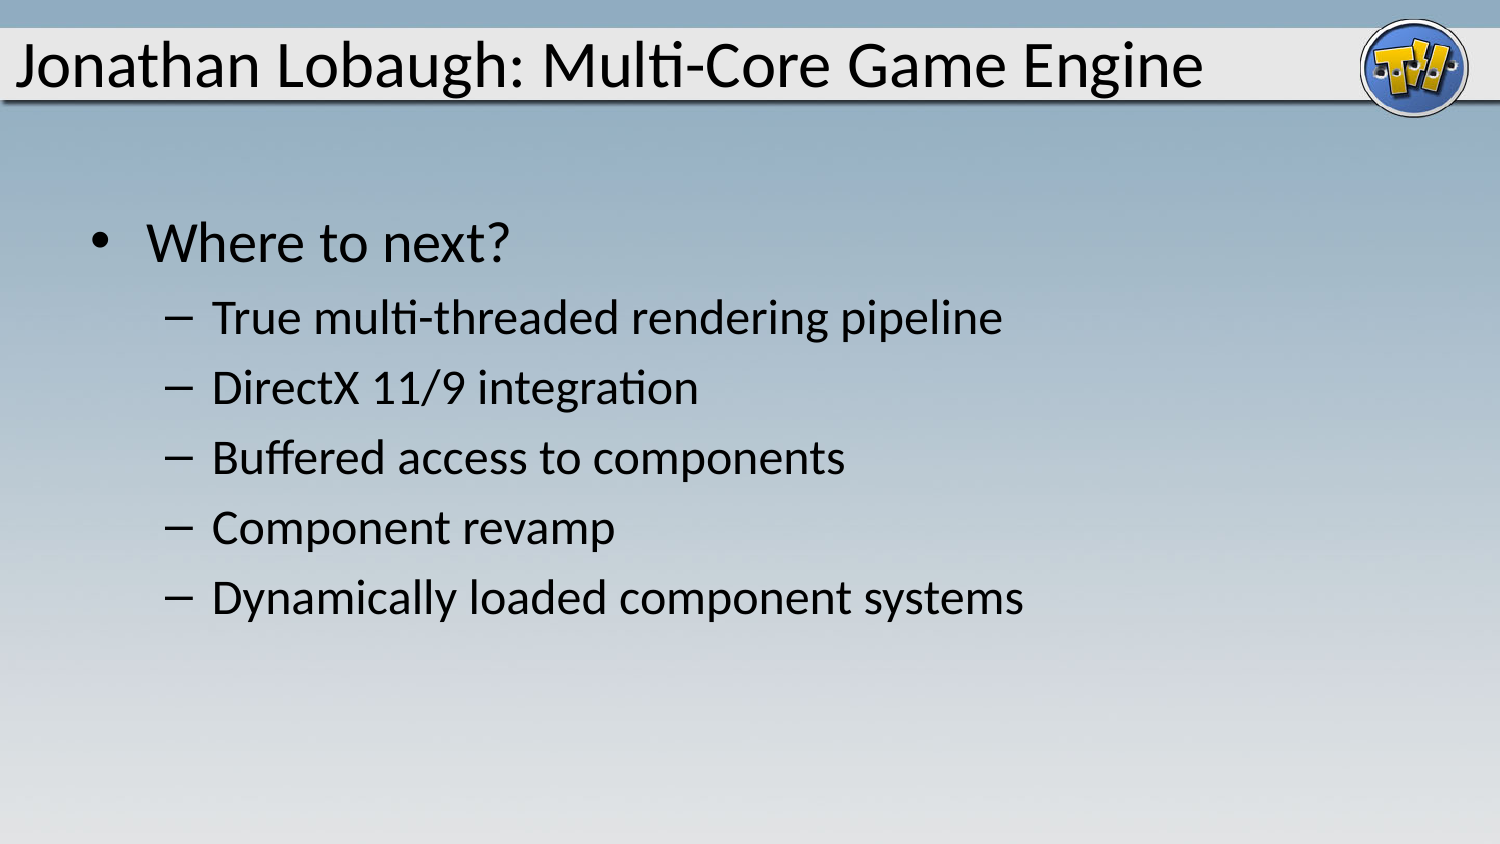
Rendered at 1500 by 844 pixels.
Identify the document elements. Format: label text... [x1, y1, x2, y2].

picture [0, 0, 1500, 844]
list Where to next? True multi-threaded rendering pipeline DirectX 11/9 integration Buffered access to components Component revamp Dynamically loaded component systems [75, 196, 1425, 754]
title Jonathan Lobaugh: Multi-Core Game Engine [0, 15, 1350, 106]
